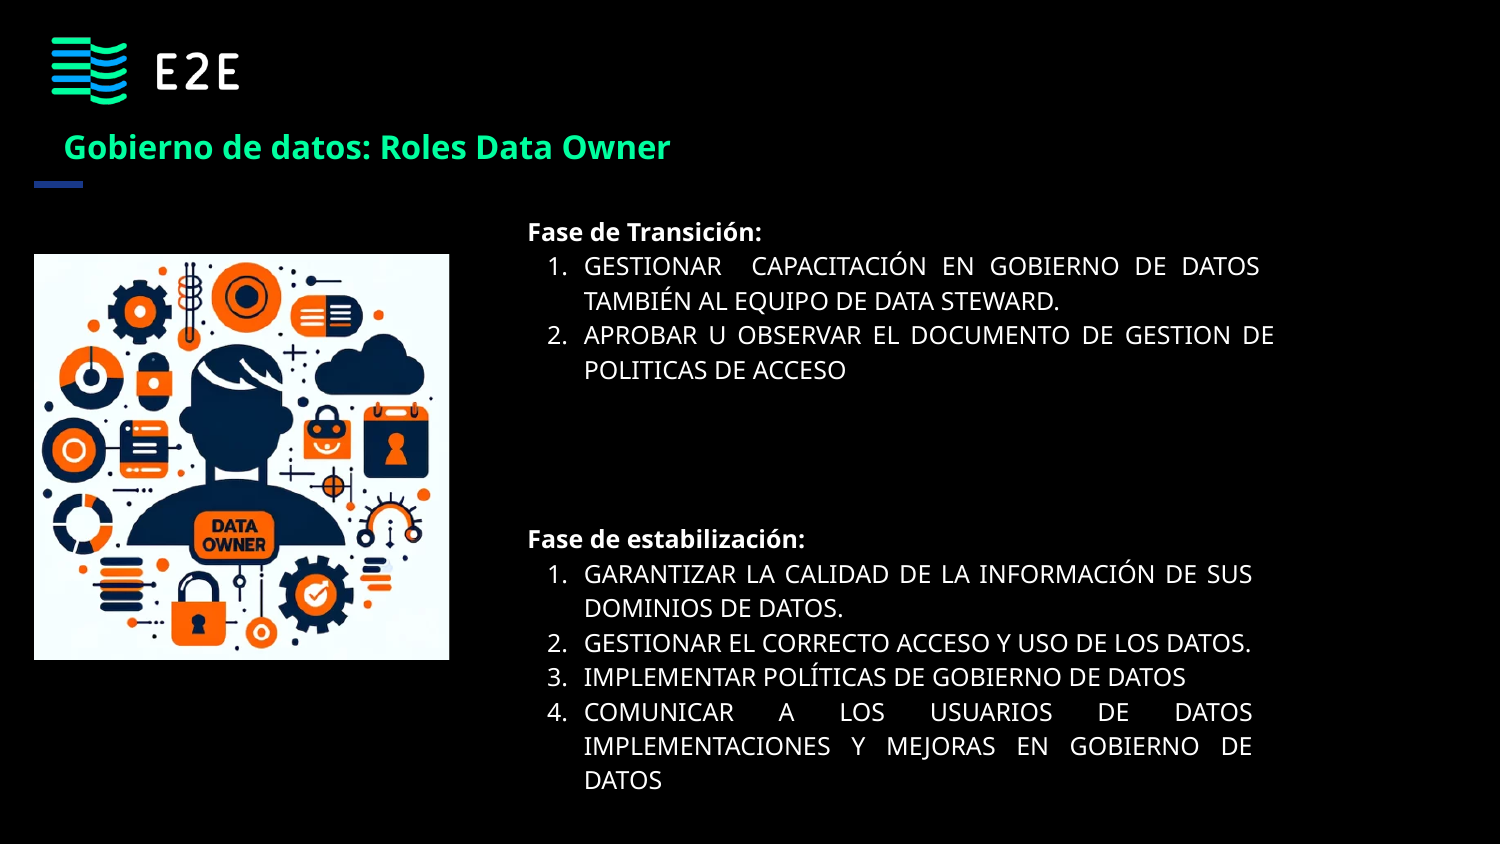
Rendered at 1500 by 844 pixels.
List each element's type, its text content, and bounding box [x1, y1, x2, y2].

text_box Gobierno de datos: Roles Data Owner [63, 118, 1067, 166]
picture [33, 254, 450, 660]
picture [47, 30, 243, 110]
text_box Fase de Transición: GESTIONAR CAPACITACIÓN EN GOBIERNO DE DATOS TAMBIÉN AL EQUIPO DE DATA STEWARD. APROBAR U OBSERVAR EL DOCUMENTO DE GESTION DE POLITICAS DE ACCESO [523, 199, 1281, 402]
text_box Fase de estabilización: GARANTIZAR LA CALIDAD DE LA INFORMACIÓN DE SUS DOMINIOS DE DATOS. GESTIONAR EL CORRECTO ACCESO Y USO DE LOS DATOS. IMPLEMENTAR POLÍTICAS DE GOBIERNO DE DATOS COMUNICAR A LOS USUARIOS DE DATOS IMPLEMENTACIONES Y MEJORAS EN GOBIERNO DE DATOS [523, 506, 1259, 782]
